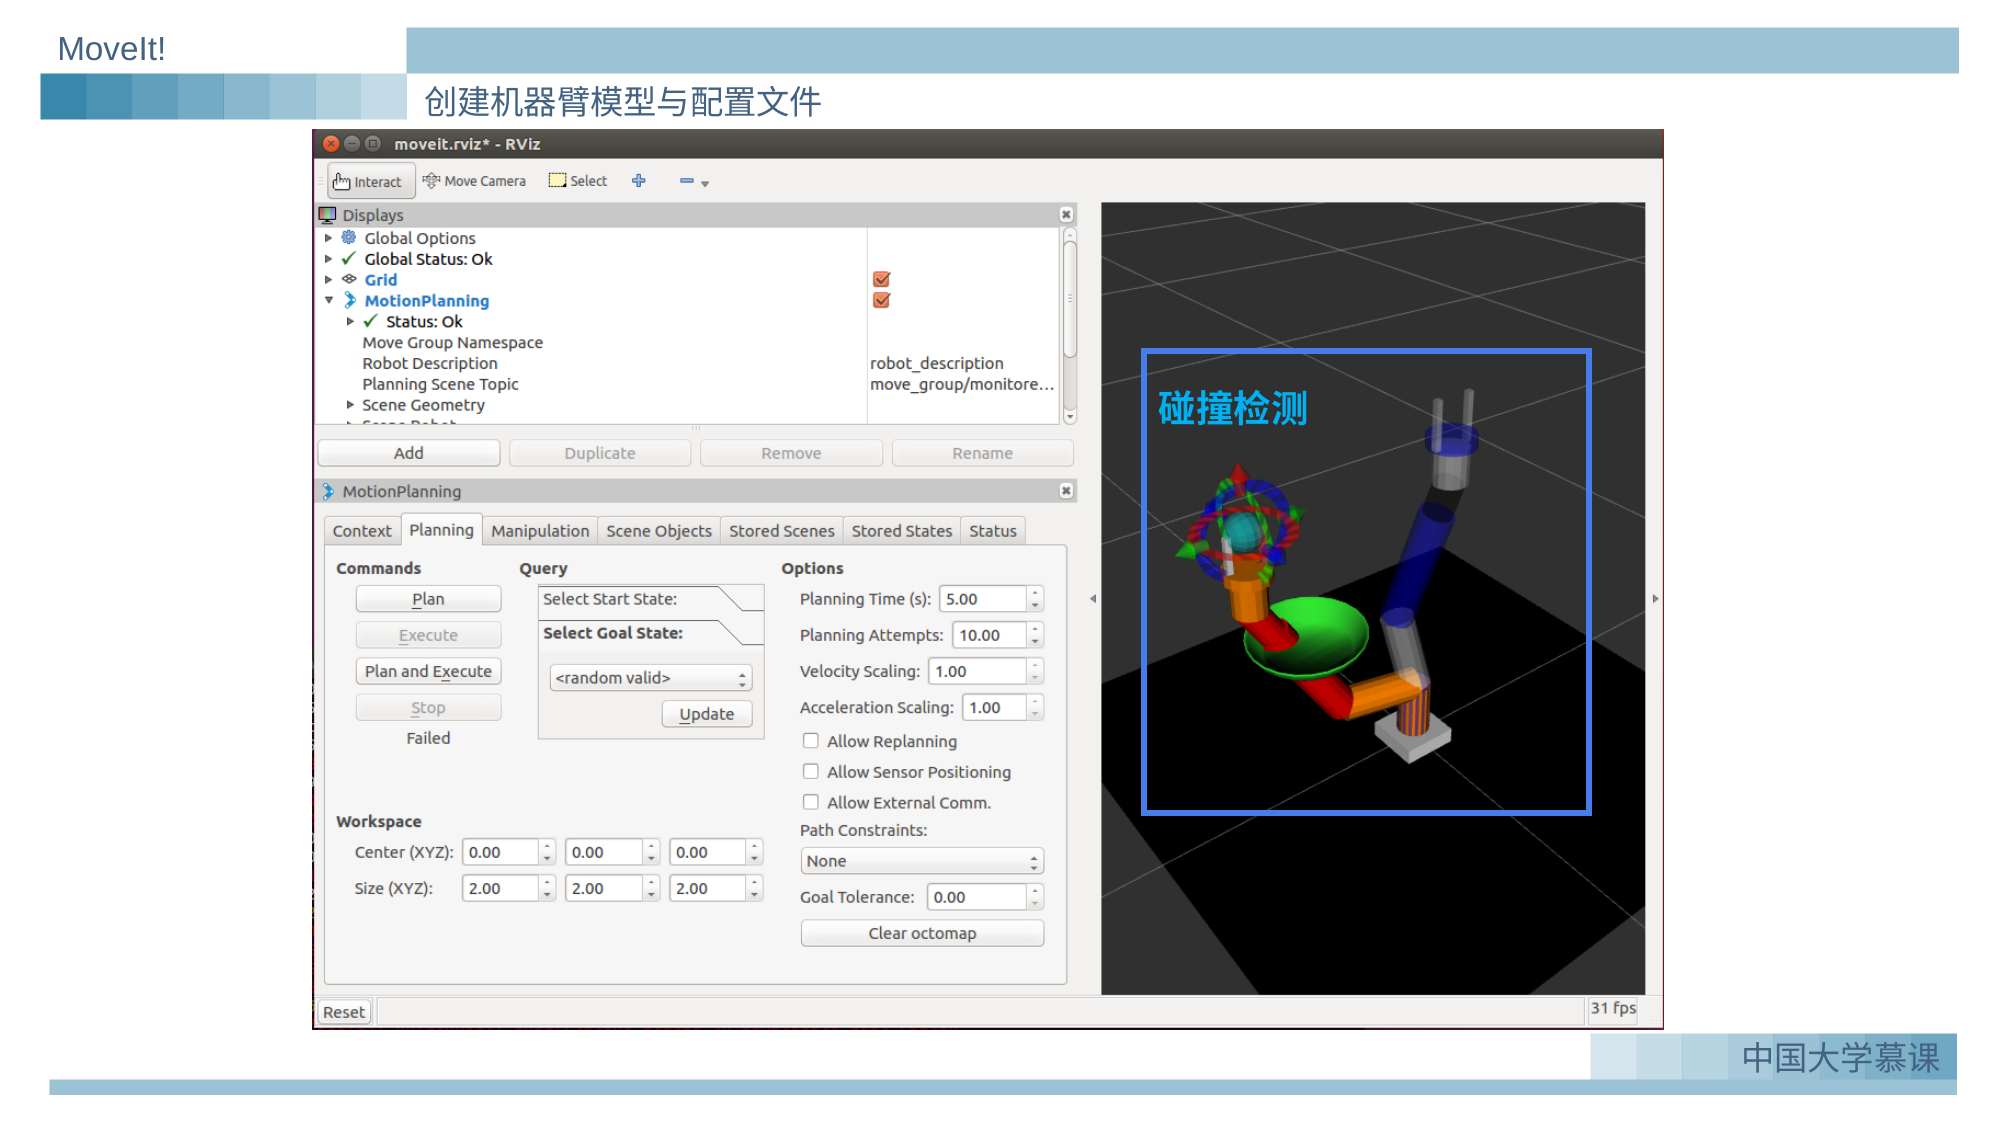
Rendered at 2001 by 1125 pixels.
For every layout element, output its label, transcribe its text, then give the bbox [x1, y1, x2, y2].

picture [0, 0, 2001, 1125]
text_box 中国大学慕课 [1726, 1029, 1956, 1085]
text_box MoveIt! [42, 19, 182, 75]
text_box 创建机器臂模型与配置文件 [409, 73, 839, 129]
